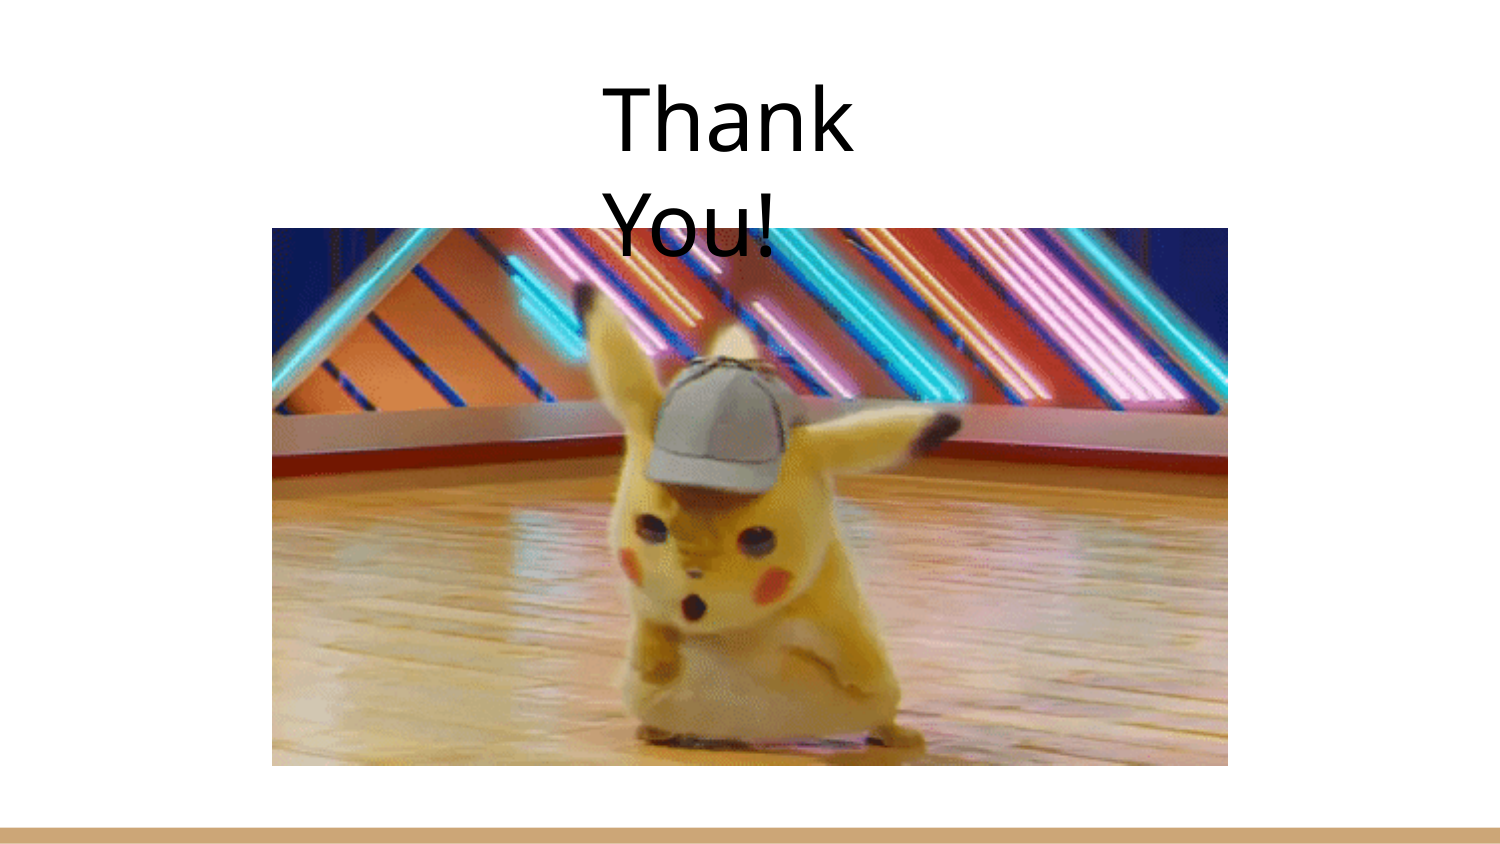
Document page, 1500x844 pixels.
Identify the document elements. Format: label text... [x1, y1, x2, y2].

picture [272, 228, 1228, 766]
text_box Thank You! [587, 48, 936, 176]
